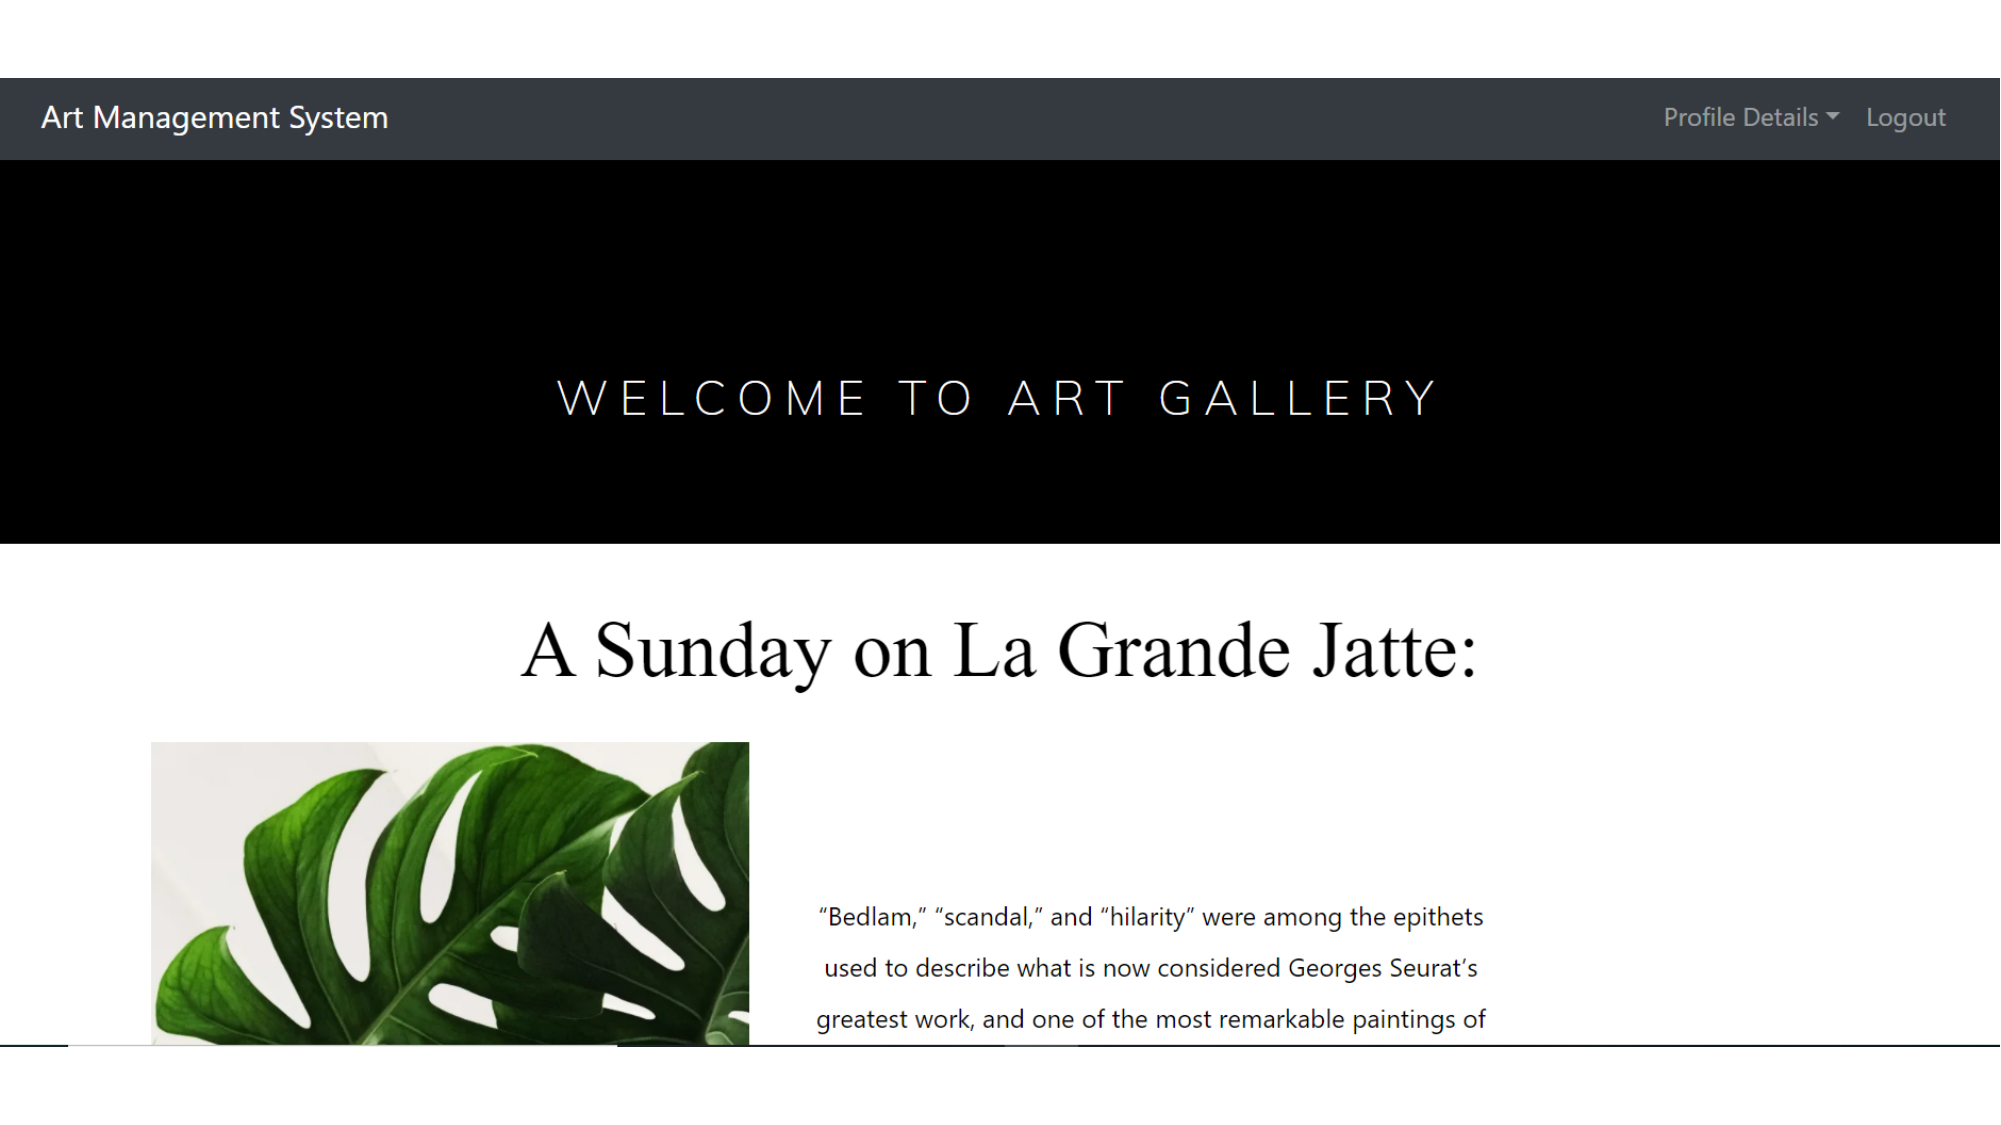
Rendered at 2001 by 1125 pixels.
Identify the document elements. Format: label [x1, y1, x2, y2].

picture [0, 78, 2000, 1047]
